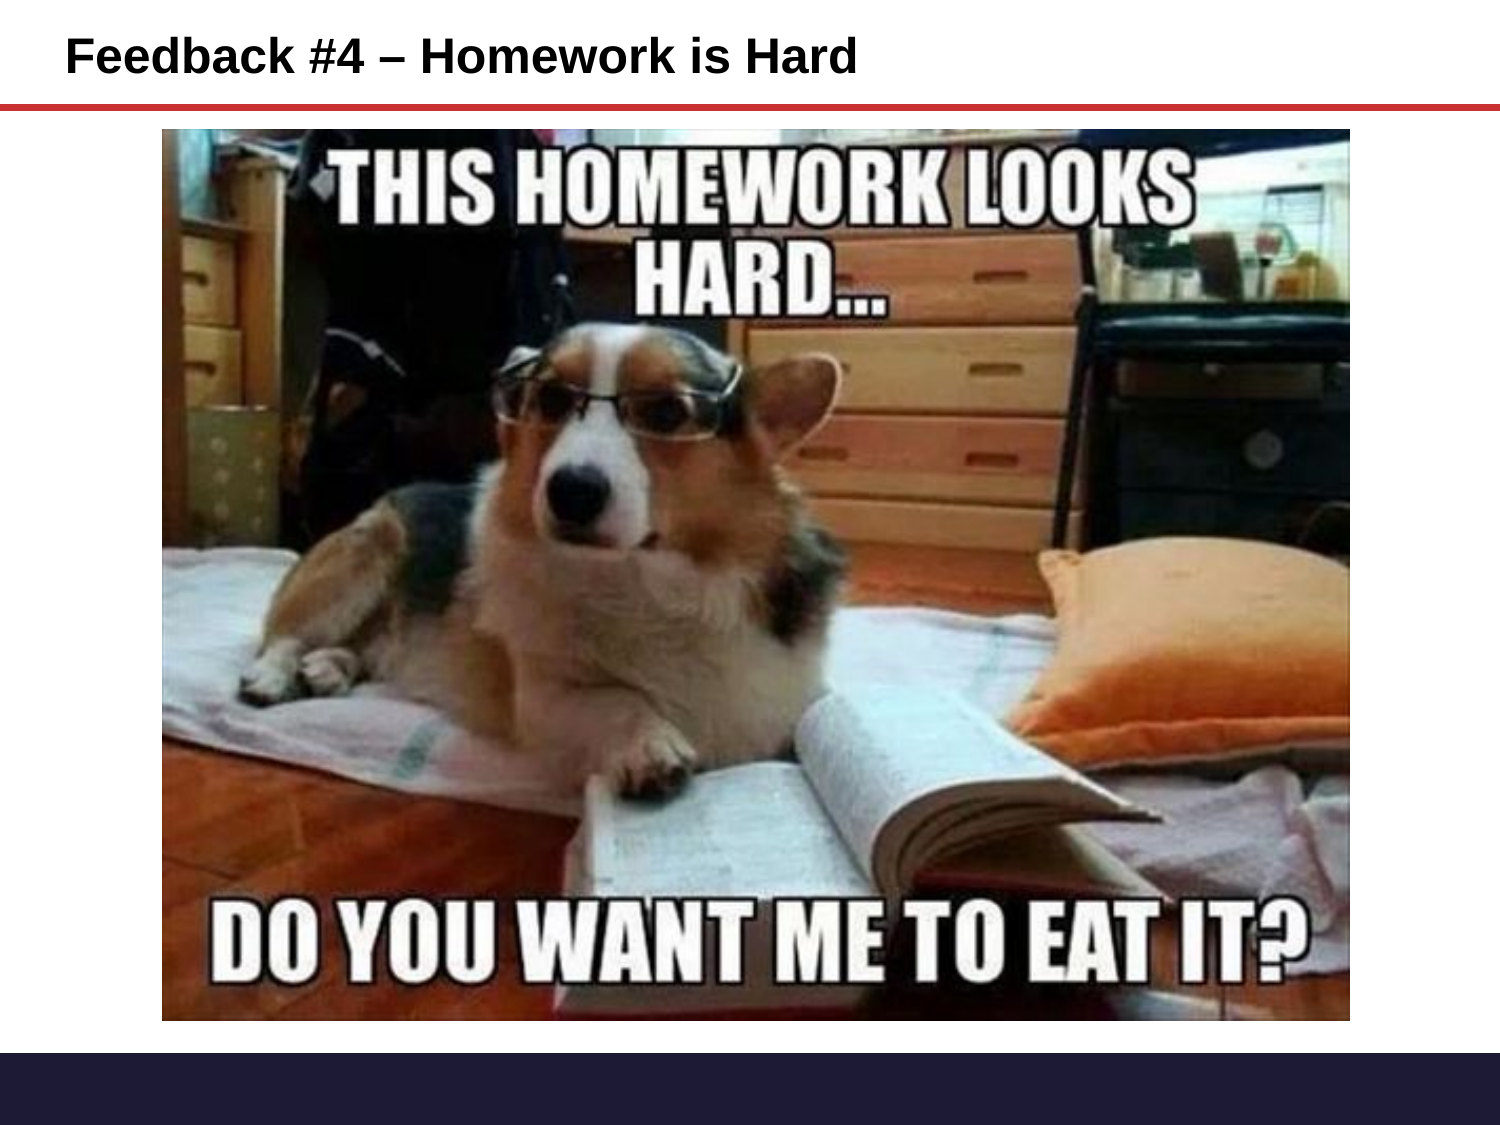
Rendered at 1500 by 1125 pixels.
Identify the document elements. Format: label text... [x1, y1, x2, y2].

text_box Feedback #4 – Homework is Hard [50, 16, 1150, 91]
picture [162, 129, 1350, 1021]
